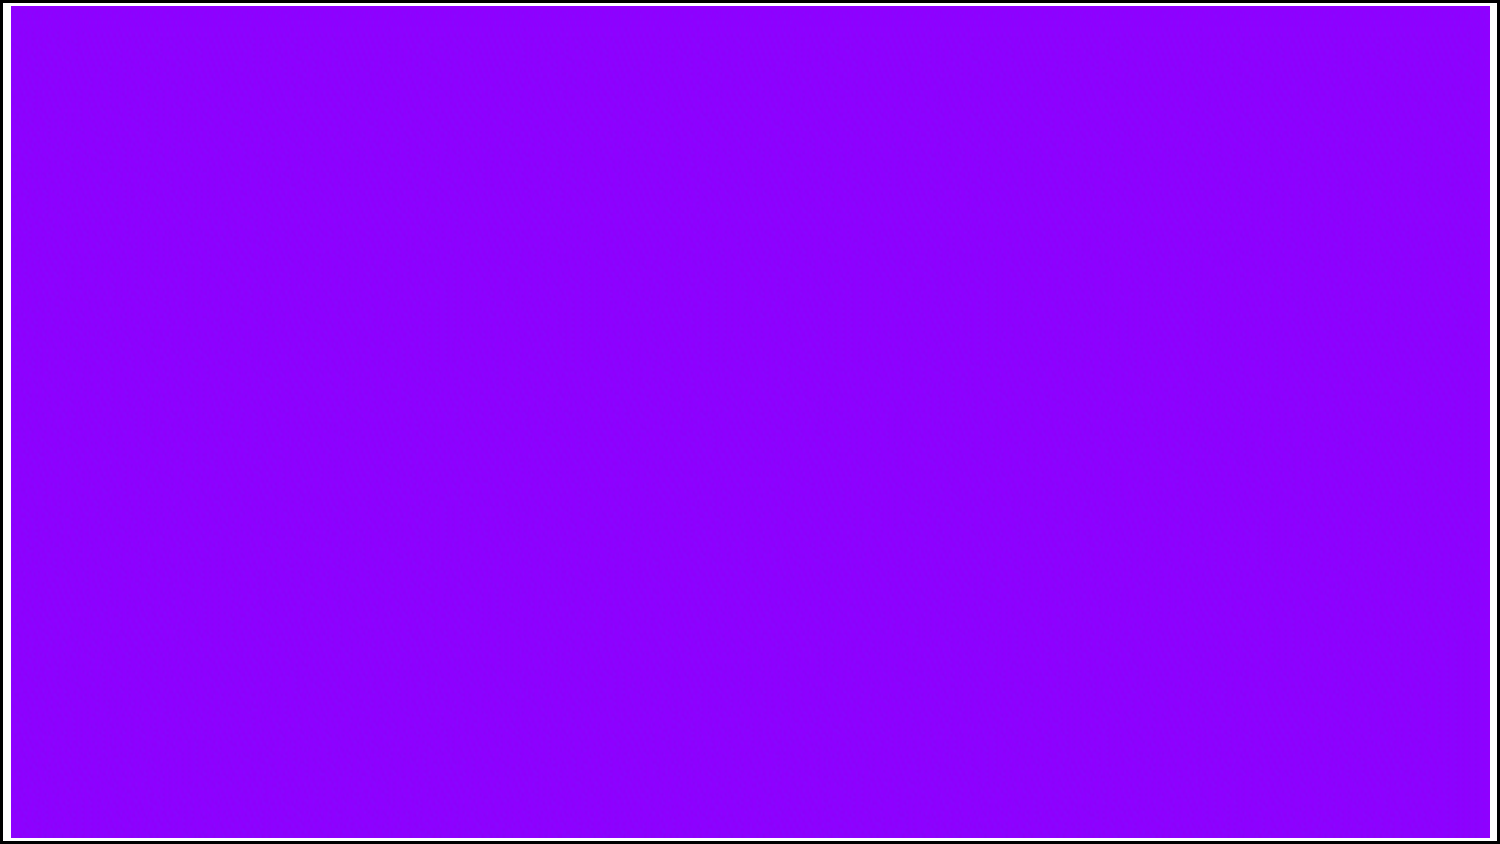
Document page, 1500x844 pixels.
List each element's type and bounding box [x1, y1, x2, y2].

picture [11, 6, 1490, 838]
text_box [0, 0, 1500, 844]
